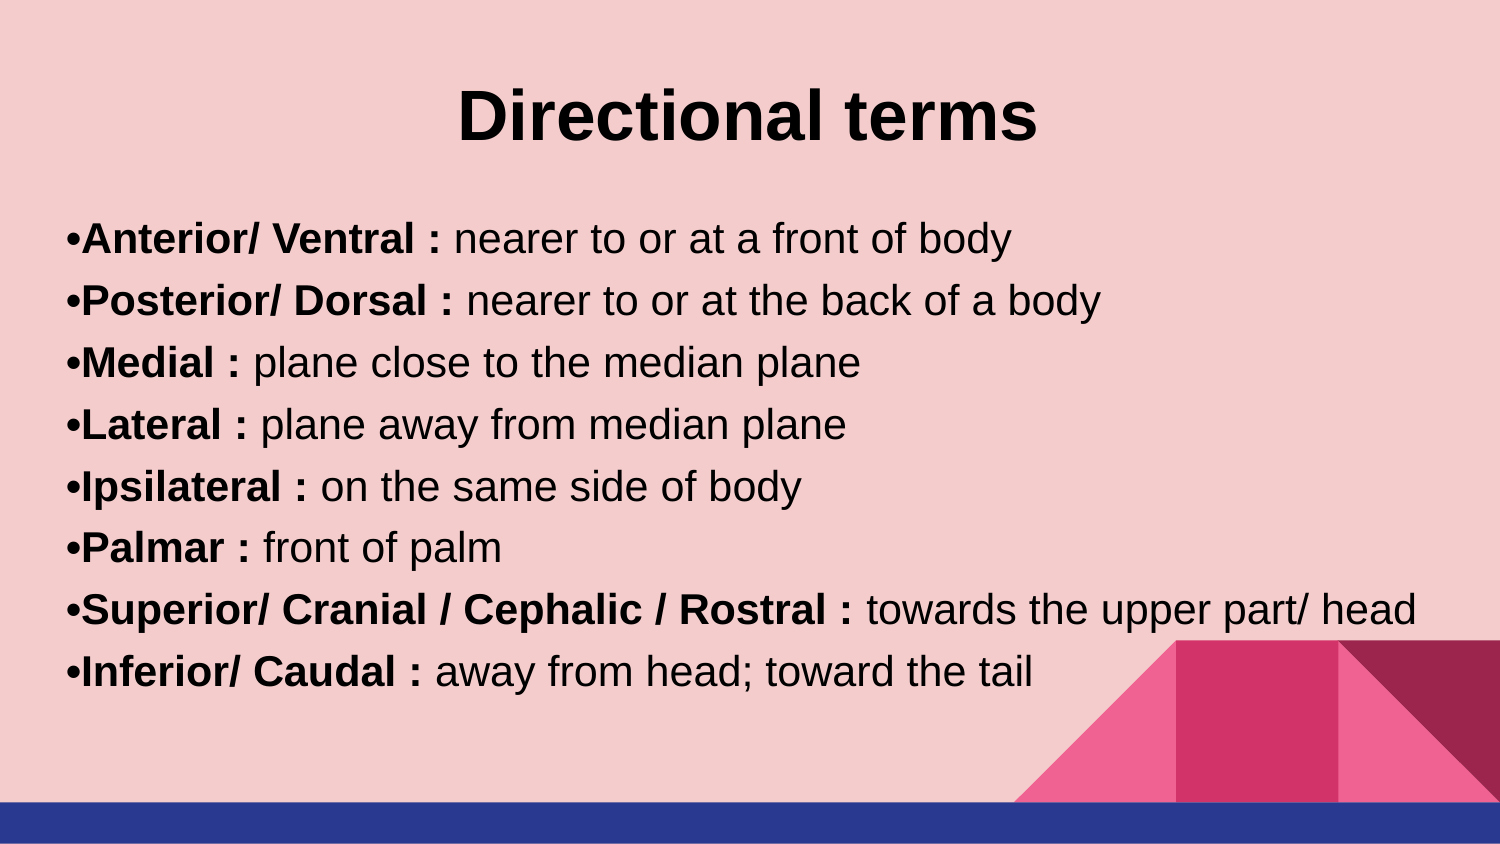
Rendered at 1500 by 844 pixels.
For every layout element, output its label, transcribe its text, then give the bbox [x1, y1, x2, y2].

title Directional terms [111, 64, 1386, 178]
list •Anterior/ Ventral : nearer to or at a front of body •Posterior/ Dorsal : nearer to or at the back of a body •Medial : plane close to the median plane •Lateral : plane away from median plane •Ipsilateral : on the same side of body •Palmar : front of palm •Superior/ Cranial / Cephalic / Rostral : towards the upper part/ head •Inferior/ Caudal : away from head; toward the tail [51, 201, 1449, 750]
